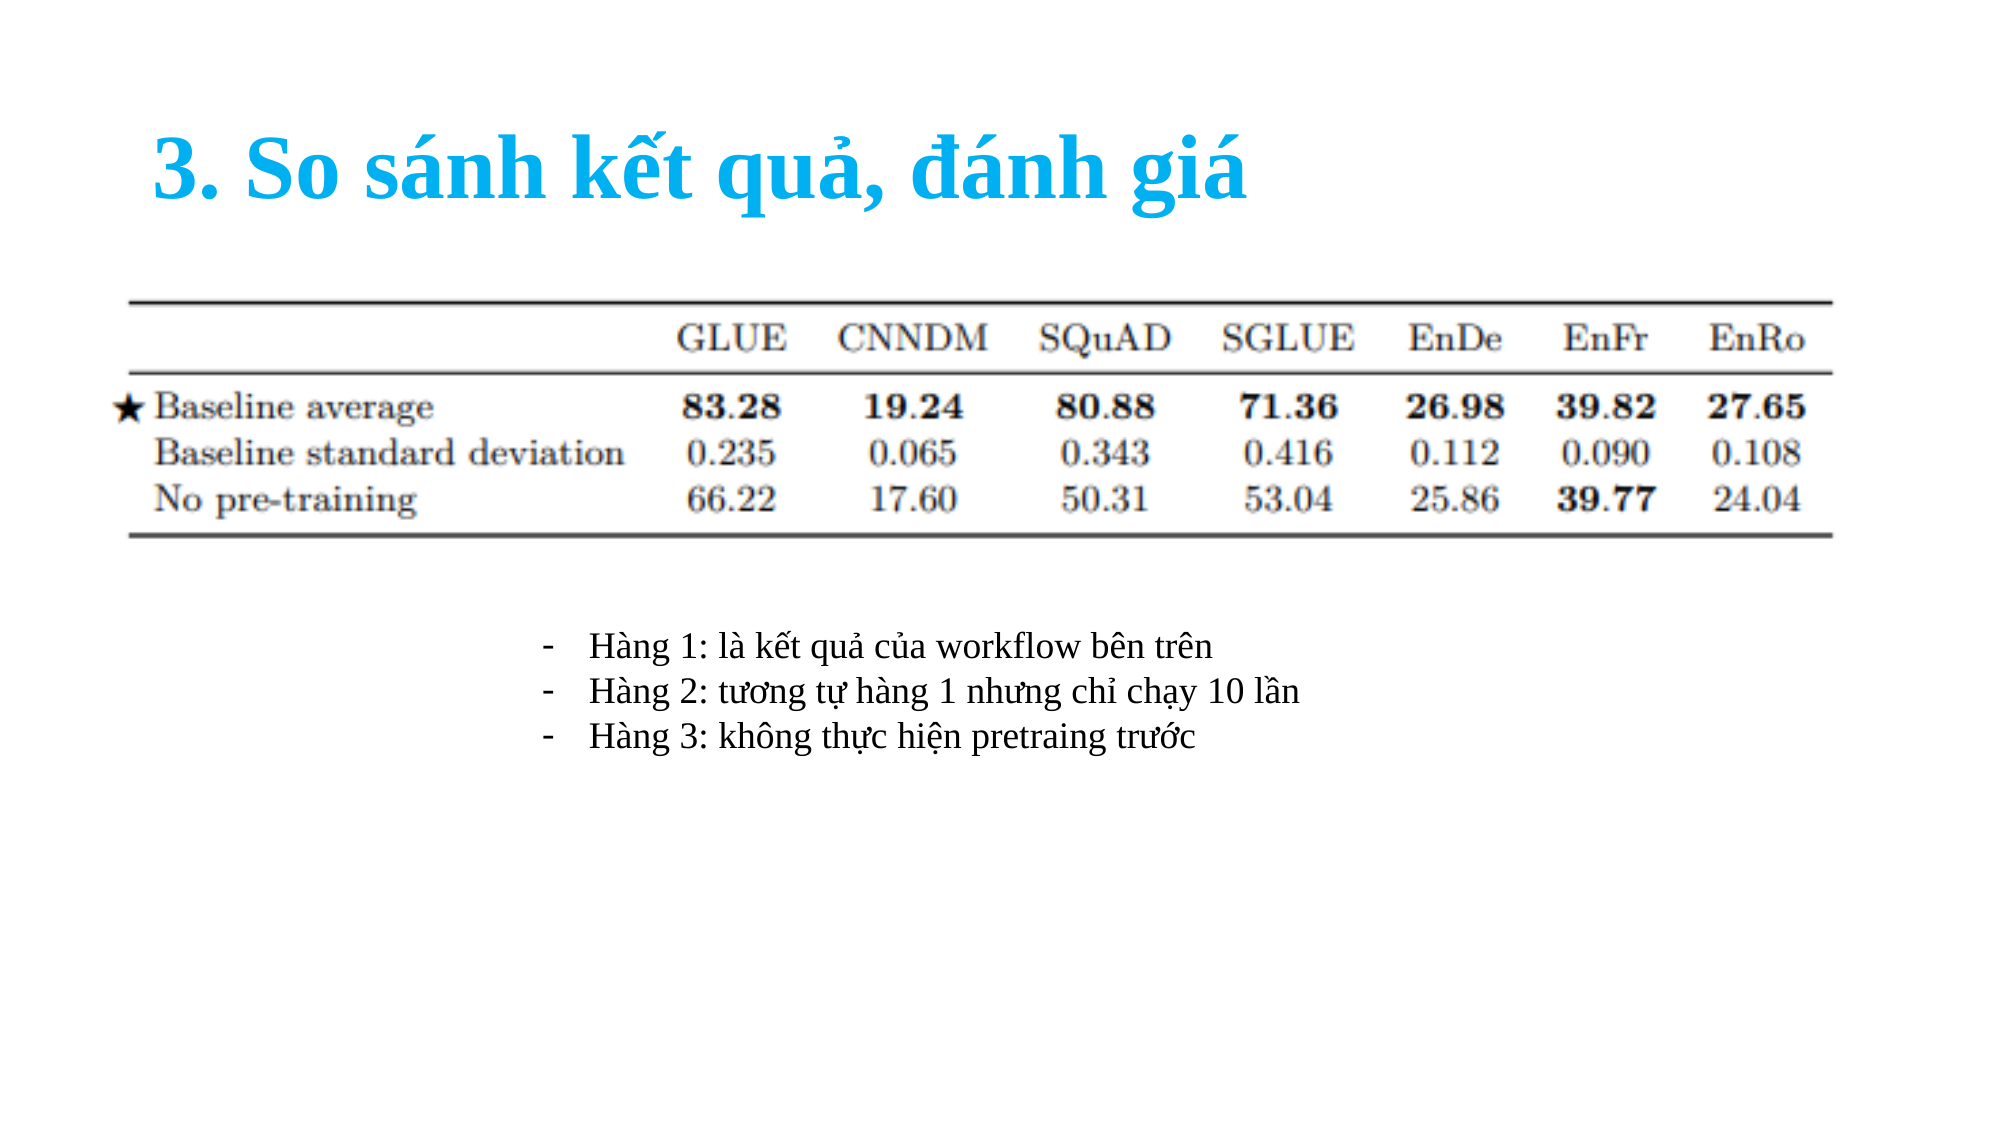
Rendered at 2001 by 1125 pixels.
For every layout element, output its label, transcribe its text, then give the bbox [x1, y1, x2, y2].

title 3. So sánh kết quả, đánh giá [137, 59, 1863, 255]
picture [80, 256, 1885, 569]
text_box Hàng 1: là kết quả của workflow bên trên Hàng 2: tương tự hàng 1 nhưng chỉ chạy 10 lần Hàng 3: không thực hiện pretraing trước [527, 613, 1517, 764]
